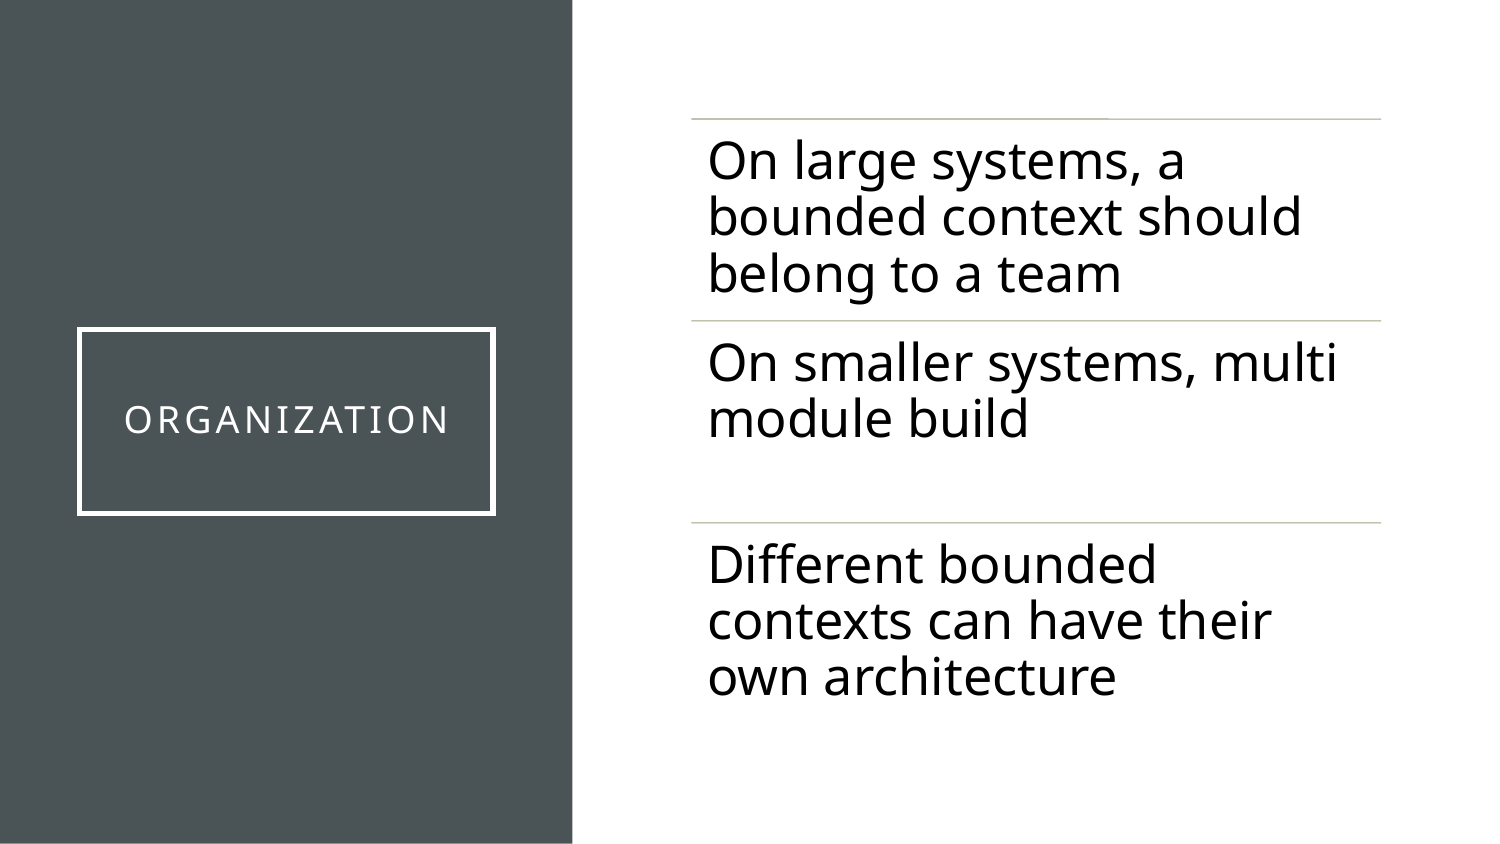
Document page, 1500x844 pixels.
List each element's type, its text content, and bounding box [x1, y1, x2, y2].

text_box [0, 0, 573, 844]
text_box [573, 0, 1500, 844]
title Organization [77, 327, 496, 516]
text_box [691, 118, 1382, 725]
